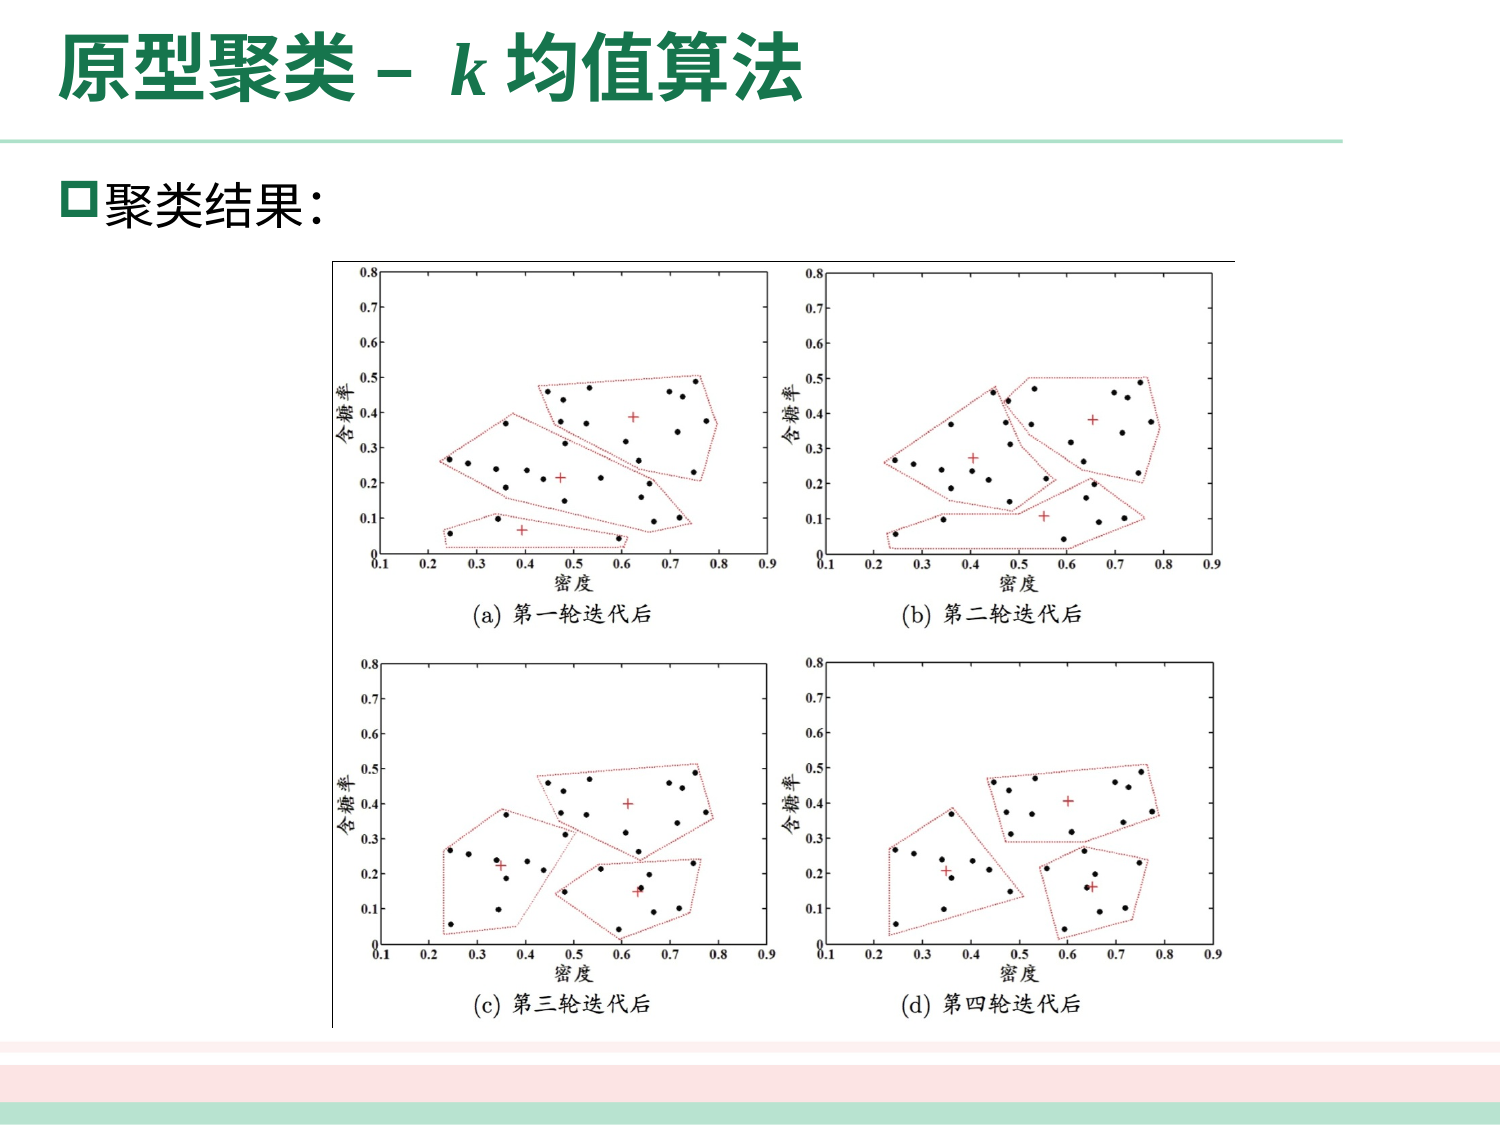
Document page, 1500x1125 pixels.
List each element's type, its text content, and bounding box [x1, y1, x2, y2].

picture [0, 0, 1500, 1125]
list 聚类结果： [42, 173, 1457, 971]
title 原型聚类 – k均值算法 [42, 7, 1337, 135]
